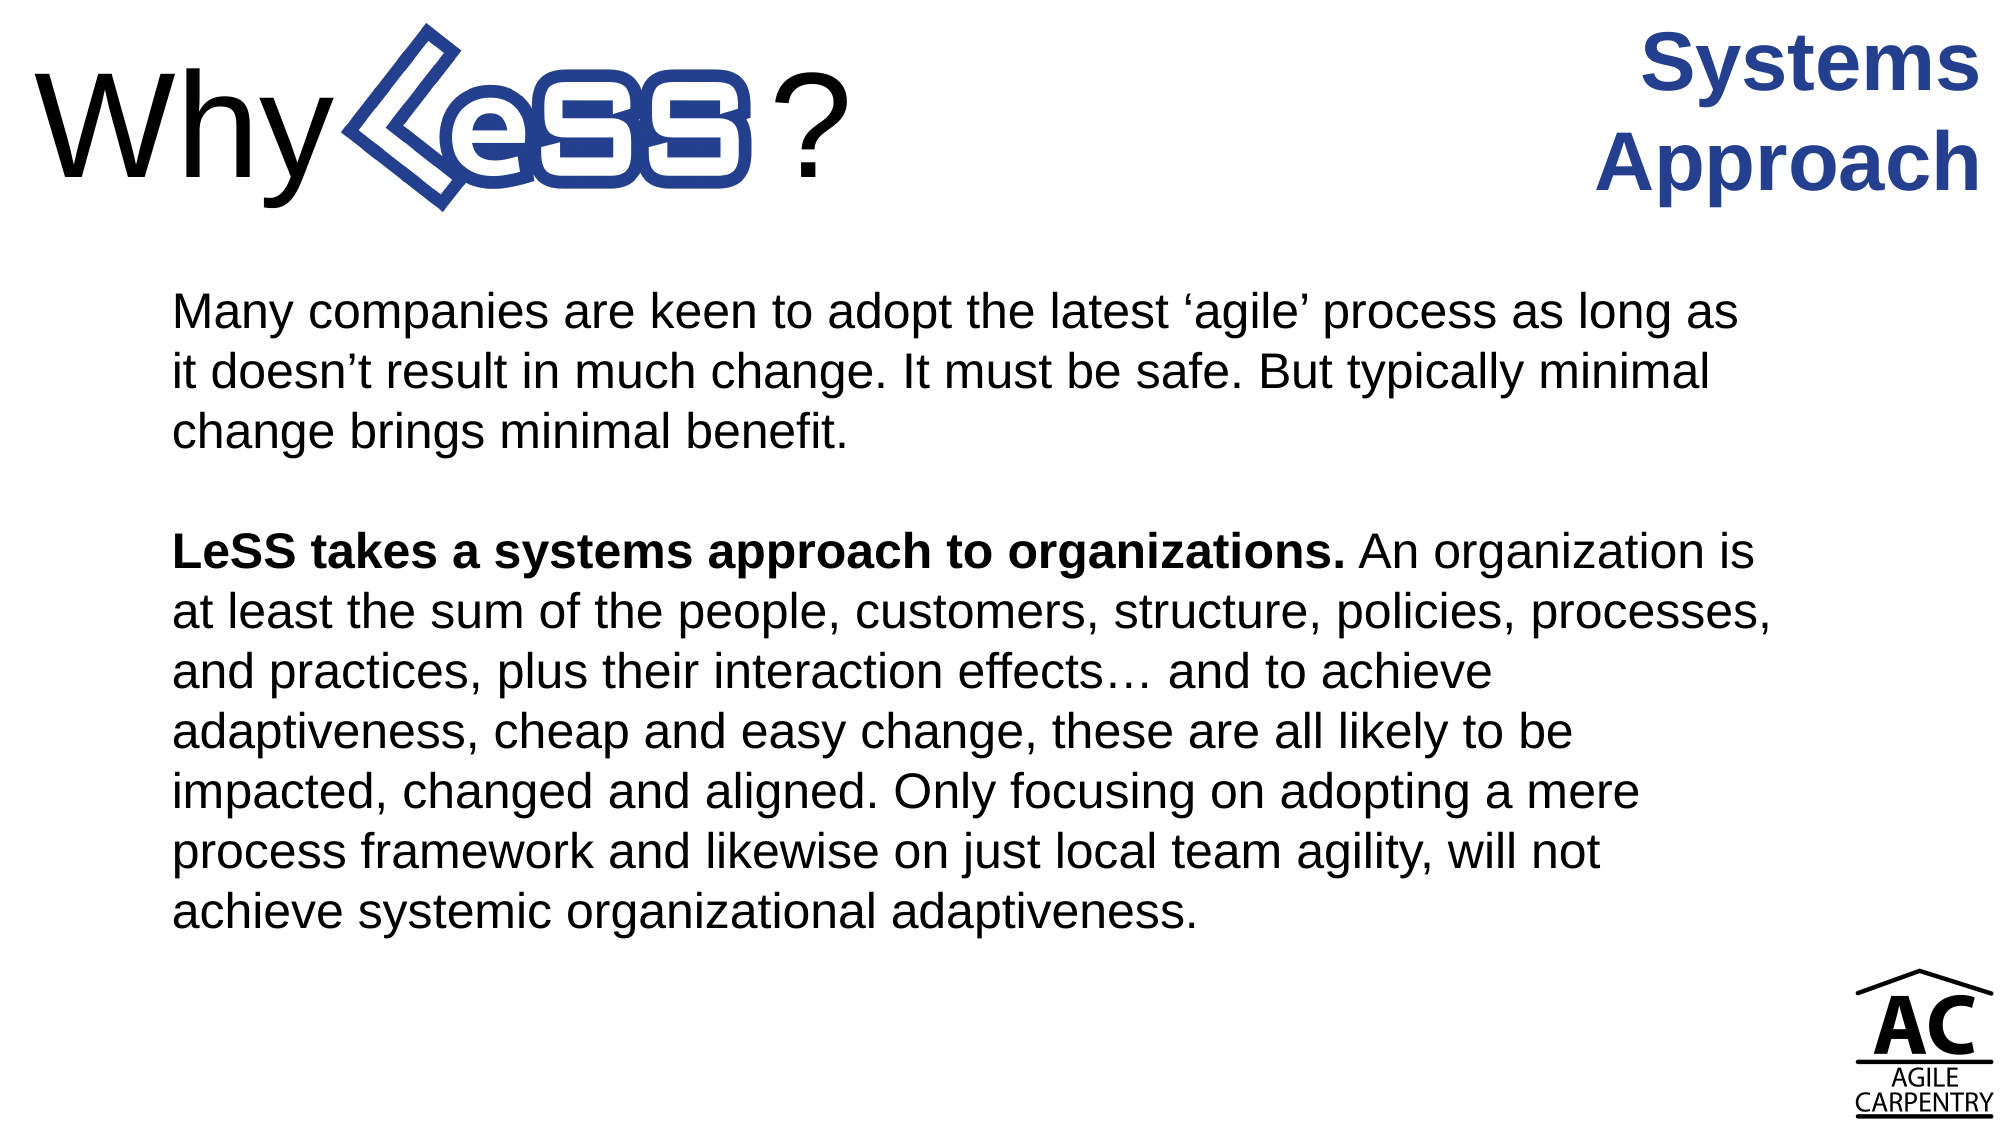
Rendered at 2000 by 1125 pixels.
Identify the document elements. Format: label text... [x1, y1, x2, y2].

text_box ? [791, 19, 890, 215]
picture [1849, 968, 2000, 1119]
text_box Why [0, 19, 312, 215]
text_box Many companies are keen to adopt the latest ‘agile’ process as long as it doesn’t result in much change. It must be safe. But typically minimal change brings minimal benefit. LeSS takes a systems approach to organizations. An organization is at least the sum of the people, customers, structure, policies, processes, and practices, plus their interaction effects… and to achieve adaptiveness, cheap and easy change, these are all likely to be impacted, changed and aligned. Only focusing on adopting a mere process framework and likewise on just local team agility, will not achieve systemic organizational adaptiveness. [157, 271, 1791, 1007]
picture [317, 0, 786, 240]
text_box Systems Approach [1579, 0, 1997, 215]
